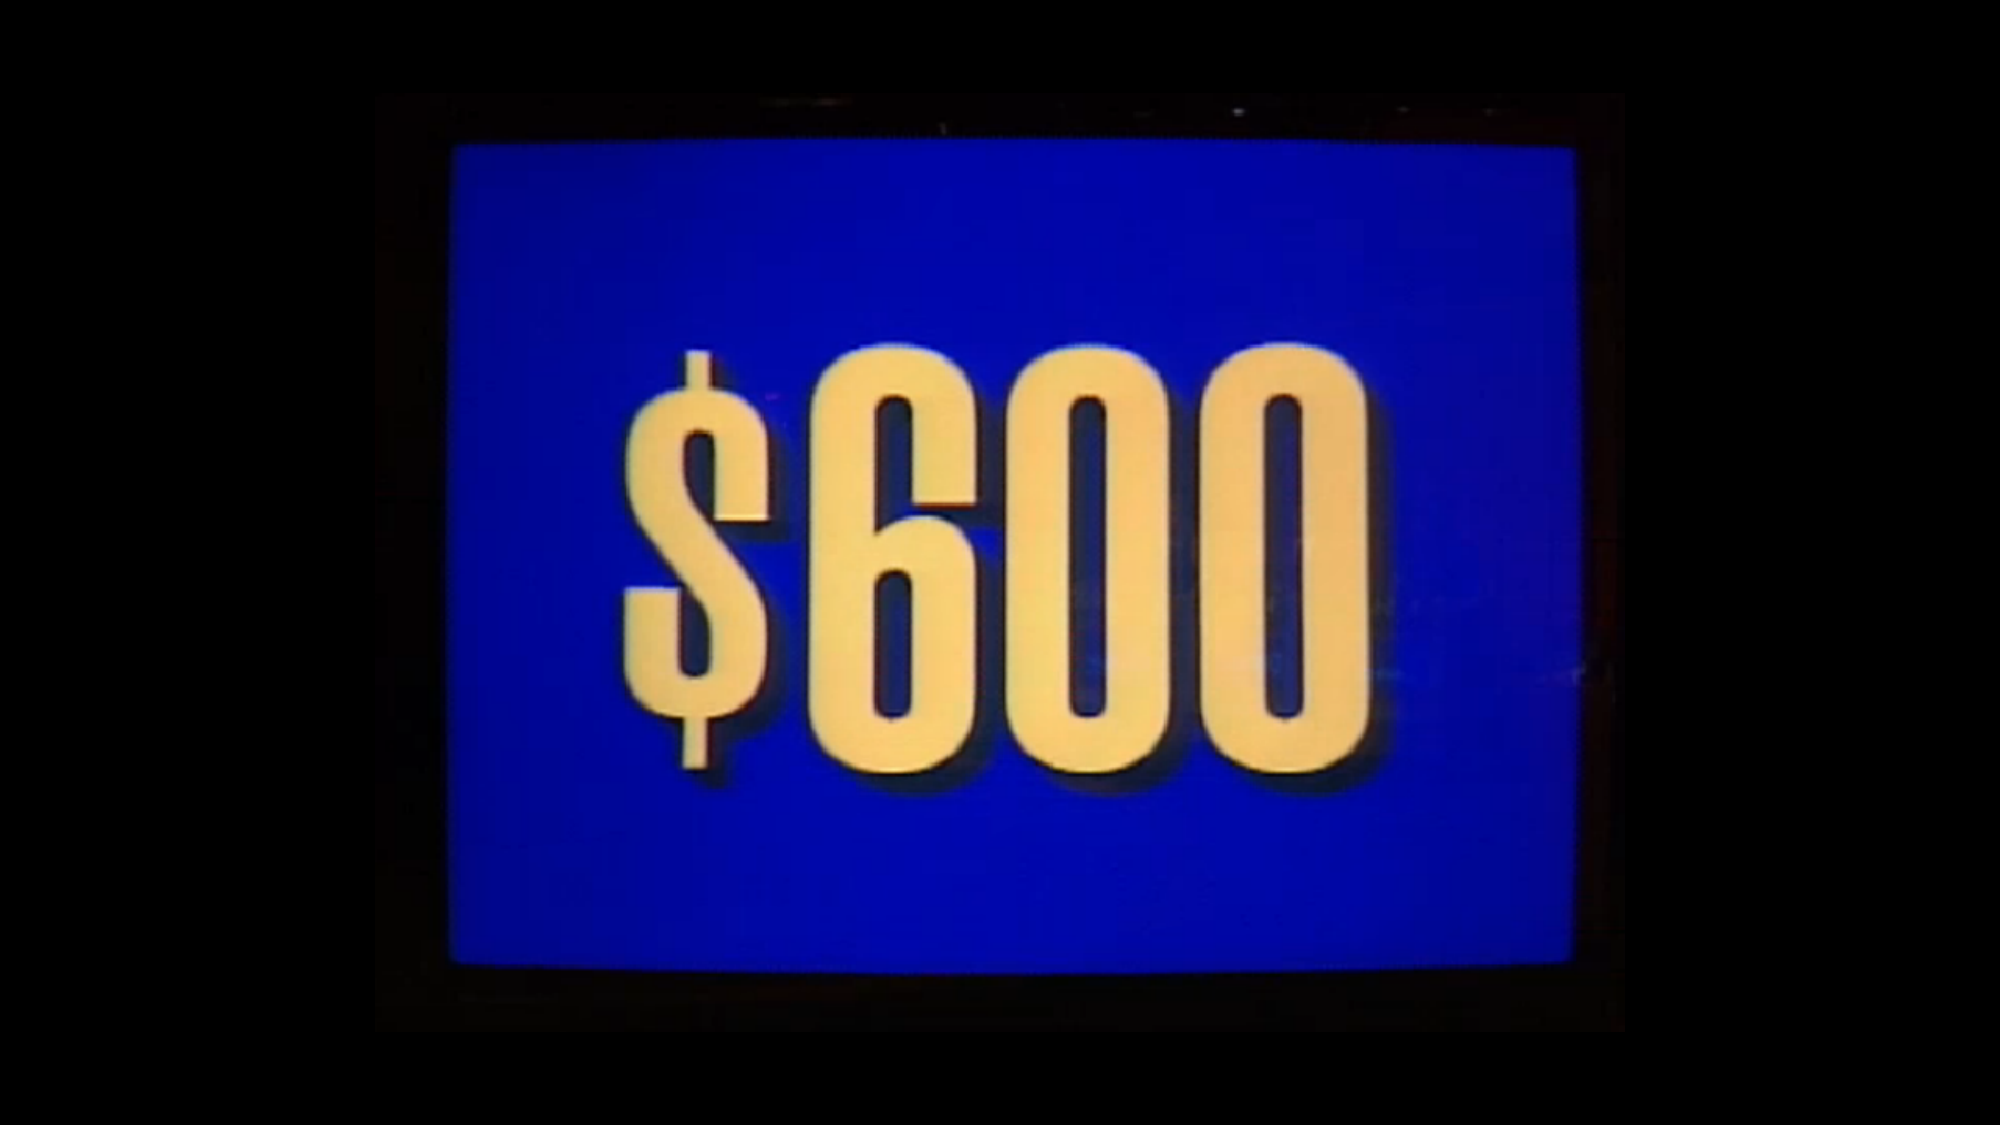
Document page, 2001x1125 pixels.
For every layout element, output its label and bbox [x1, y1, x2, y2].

picture [374, 93, 1625, 1032]
